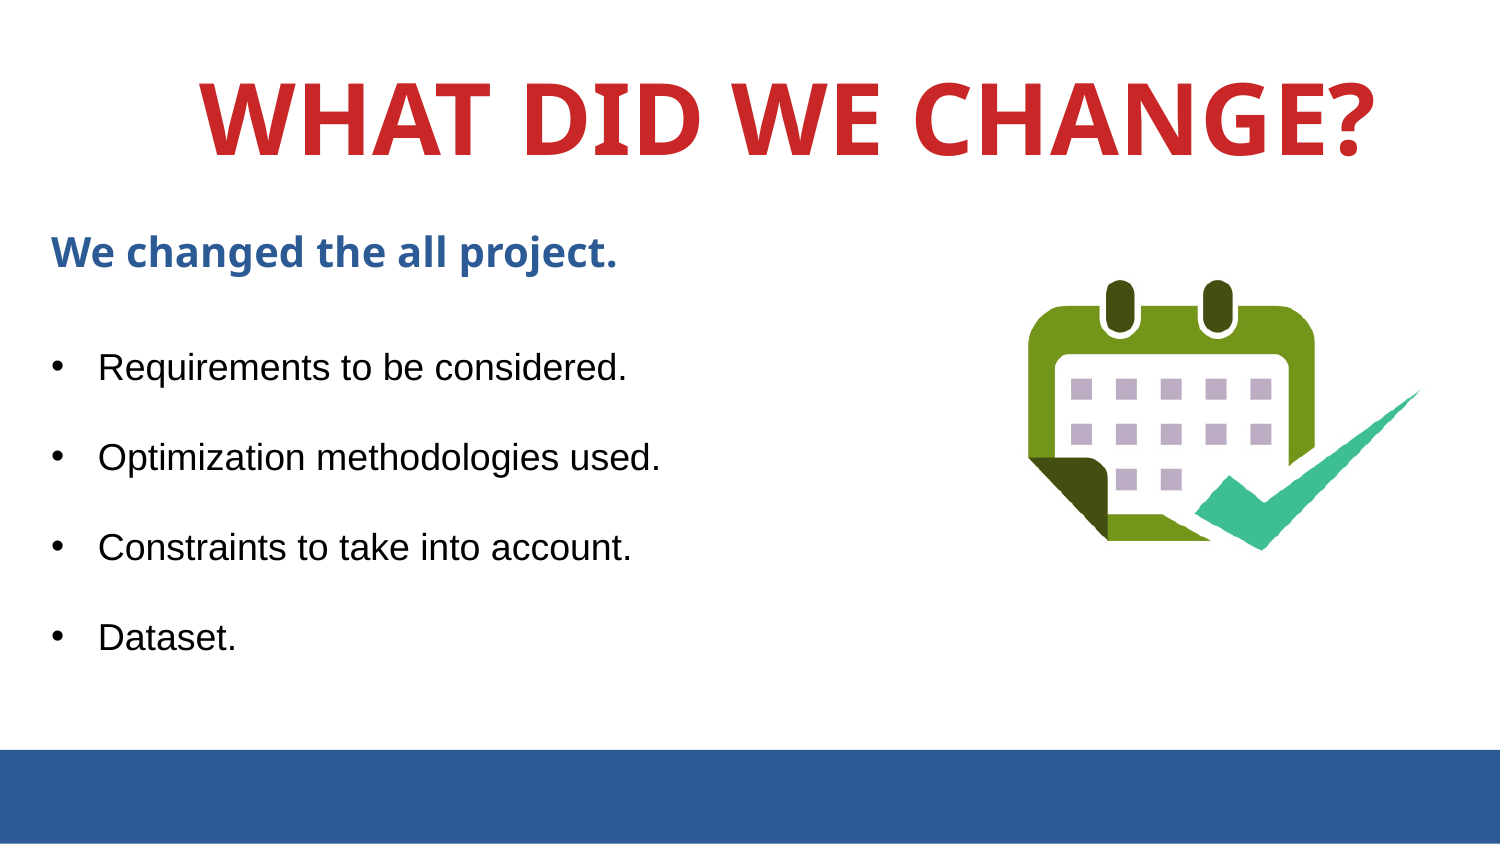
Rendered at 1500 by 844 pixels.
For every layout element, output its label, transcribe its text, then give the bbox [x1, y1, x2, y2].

title We changed the all project. [36, 211, 750, 290]
title WHAT DID WE CHANGE? [112, 25, 1464, 207]
picture [912, 237, 1465, 606]
text_box Requirements to be considered. Optimization methodologies used. Constraints to take into account. Dataset. [36, 335, 787, 711]
